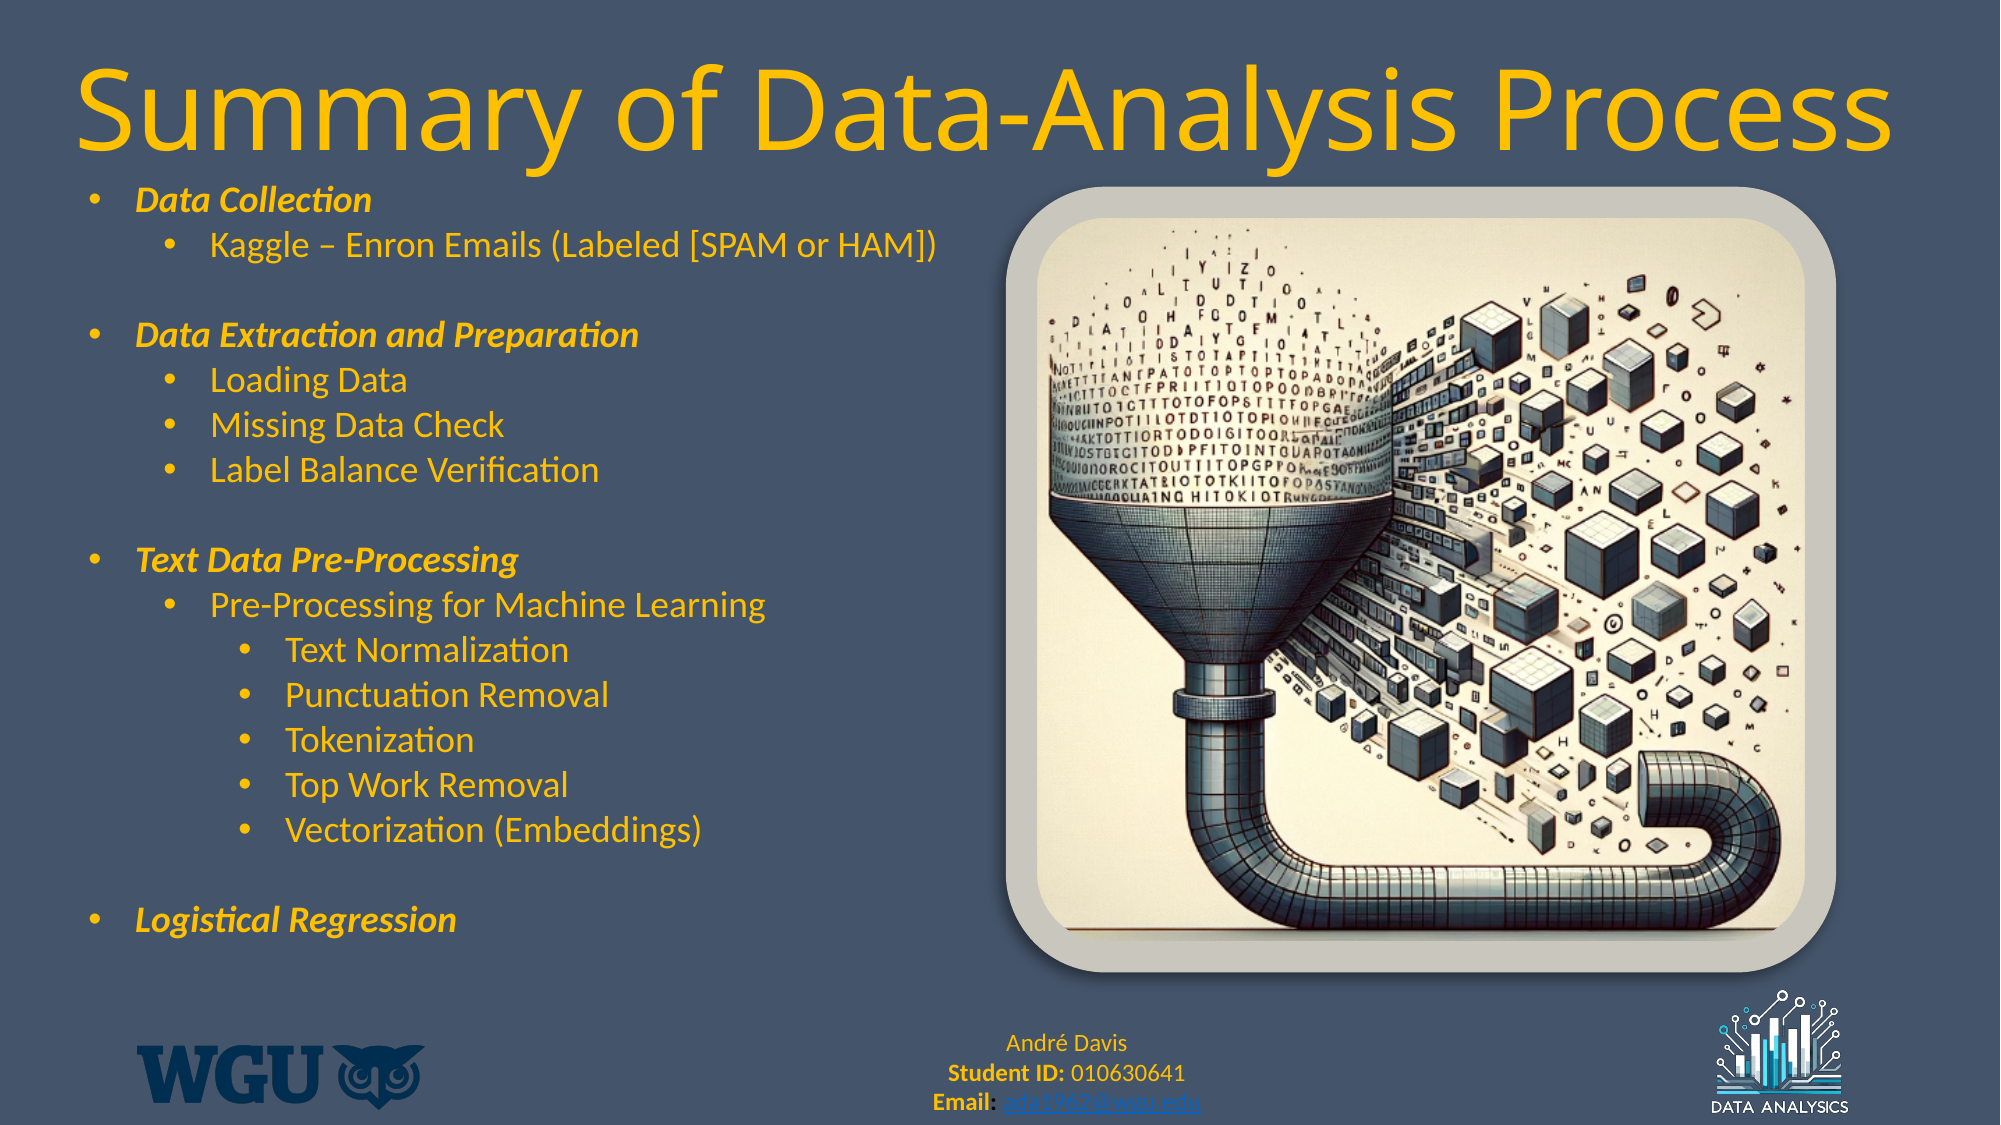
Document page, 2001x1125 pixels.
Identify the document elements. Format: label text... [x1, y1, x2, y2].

title Summary of Data-Analysis Process [59, 42, 1927, 182]
picture [137, 1045, 425, 1110]
picture [1709, 988, 1863, 1125]
picture [1021, 202, 1821, 957]
text_box Data Collection Kaggle – Enron Emails (Labeled [SPAM or HAM]) Data Extraction and Preparation Loading Data Missing Data Check Label Balance Verification Text Data Pre-Processing Pre-Processing for Machine Learning Text Normalization Punctuation Removal Tokenization Top Work Removal Vectorization (Embeddings) Logistical Regression [73, 168, 1830, 948]
